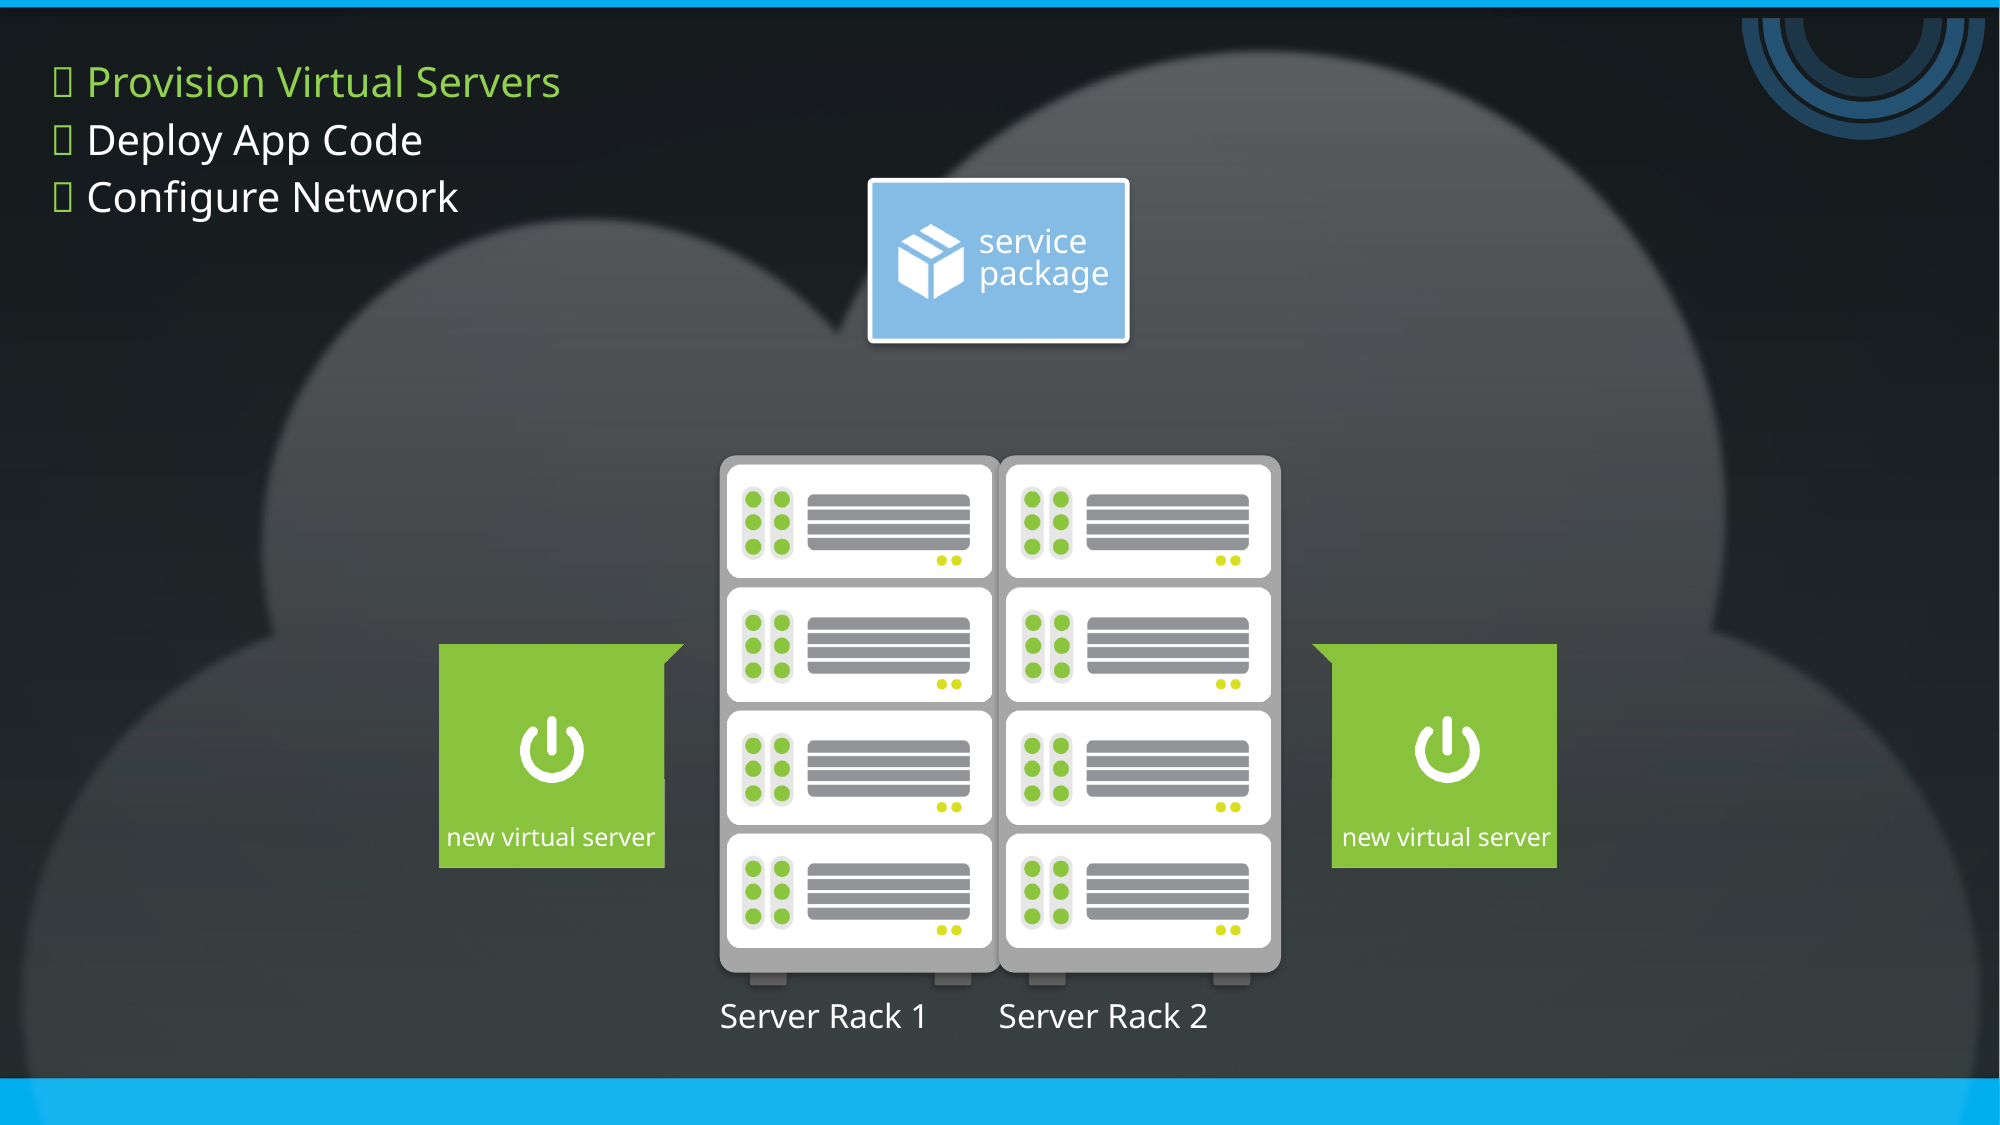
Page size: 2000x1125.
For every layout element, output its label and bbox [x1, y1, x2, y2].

text_box [727, 587, 1272, 702]
text_box [719, 455, 996, 709]
picture [0, 8, 2000, 1125]
text_box [998, 862, 1288, 1037]
text_box [719, 862, 993, 1037]
text_box [453, 710, 1545, 853]
text_box [998, 455, 1288, 709]
text_box [869, 180, 1128, 342]
